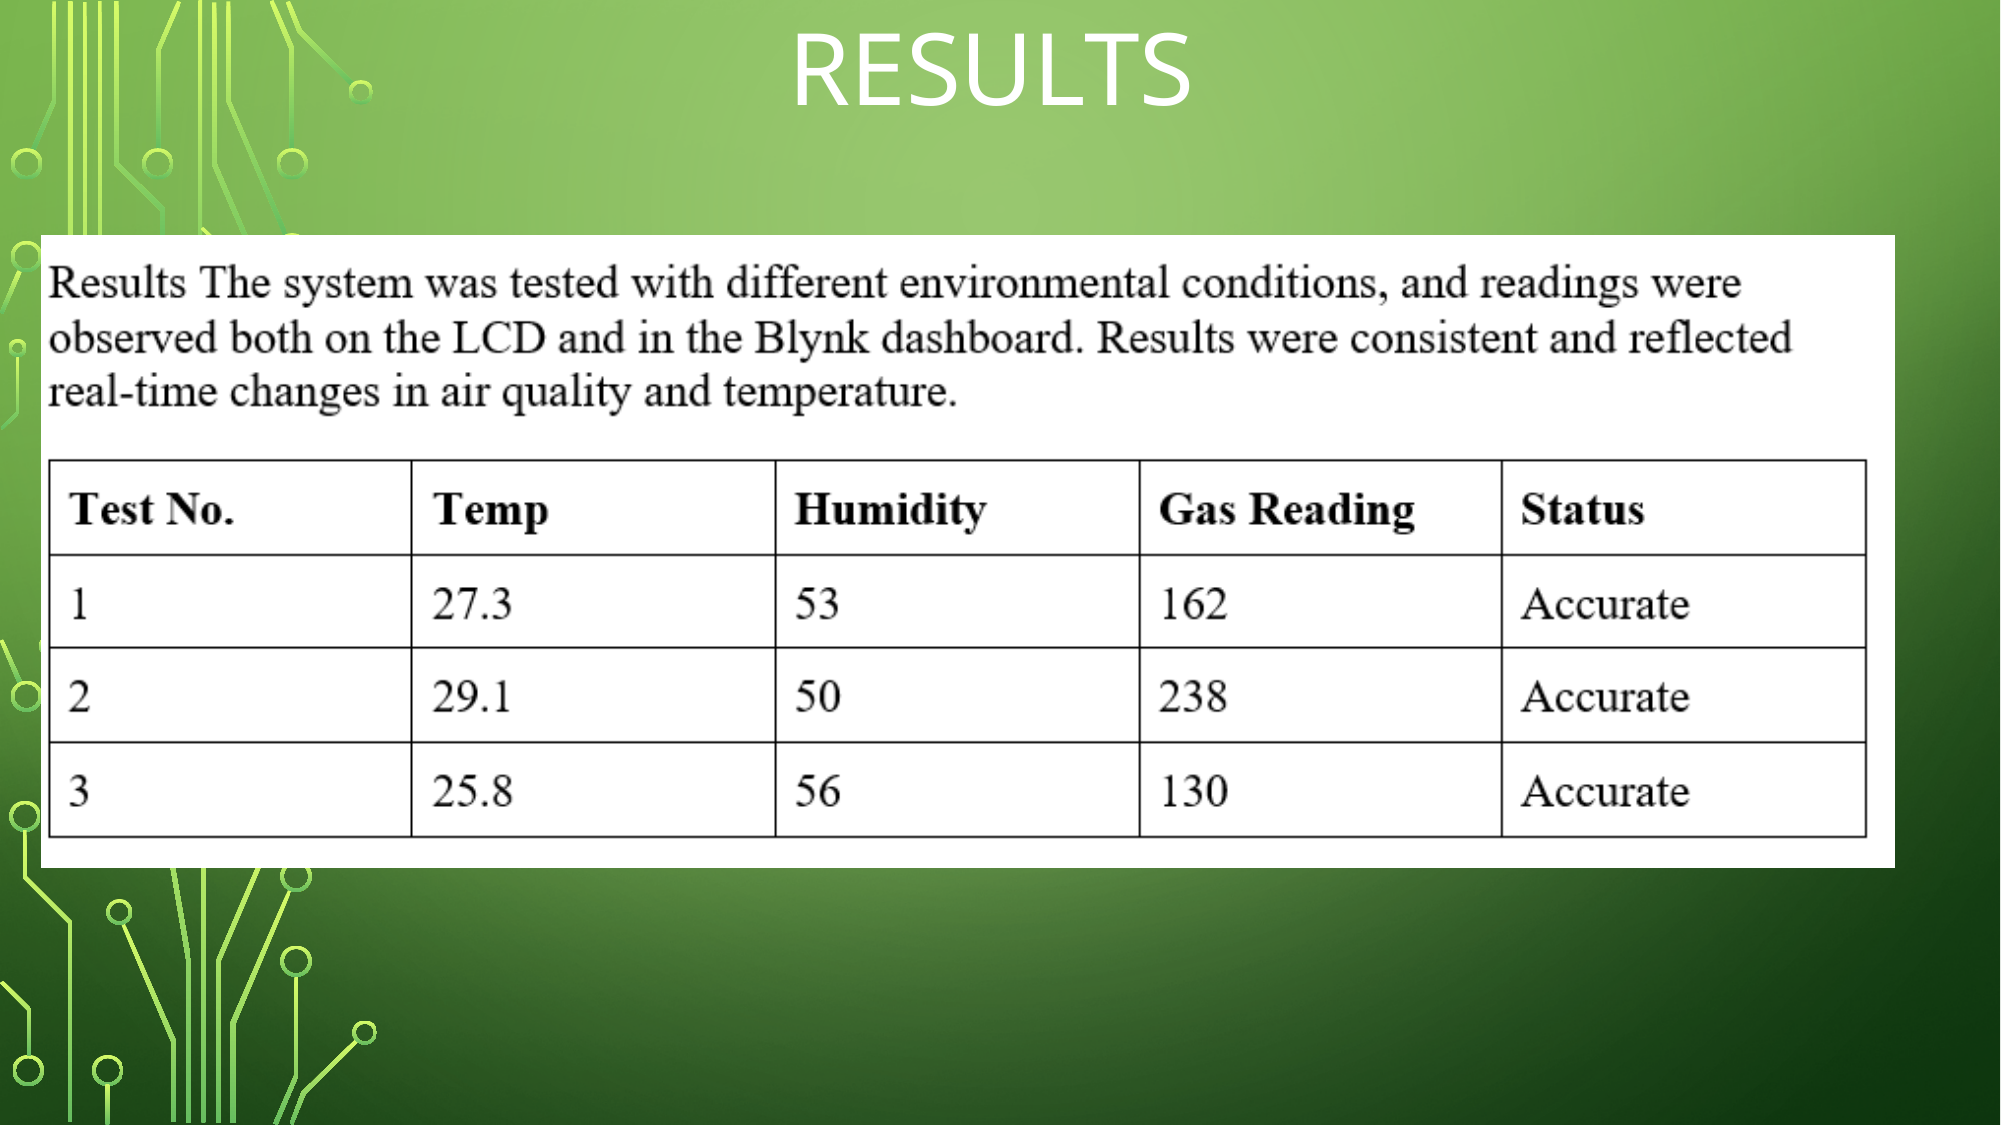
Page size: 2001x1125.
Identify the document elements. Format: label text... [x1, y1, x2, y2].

title RESULTS [773, 0, 1650, 135]
picture [41, 235, 1895, 868]
